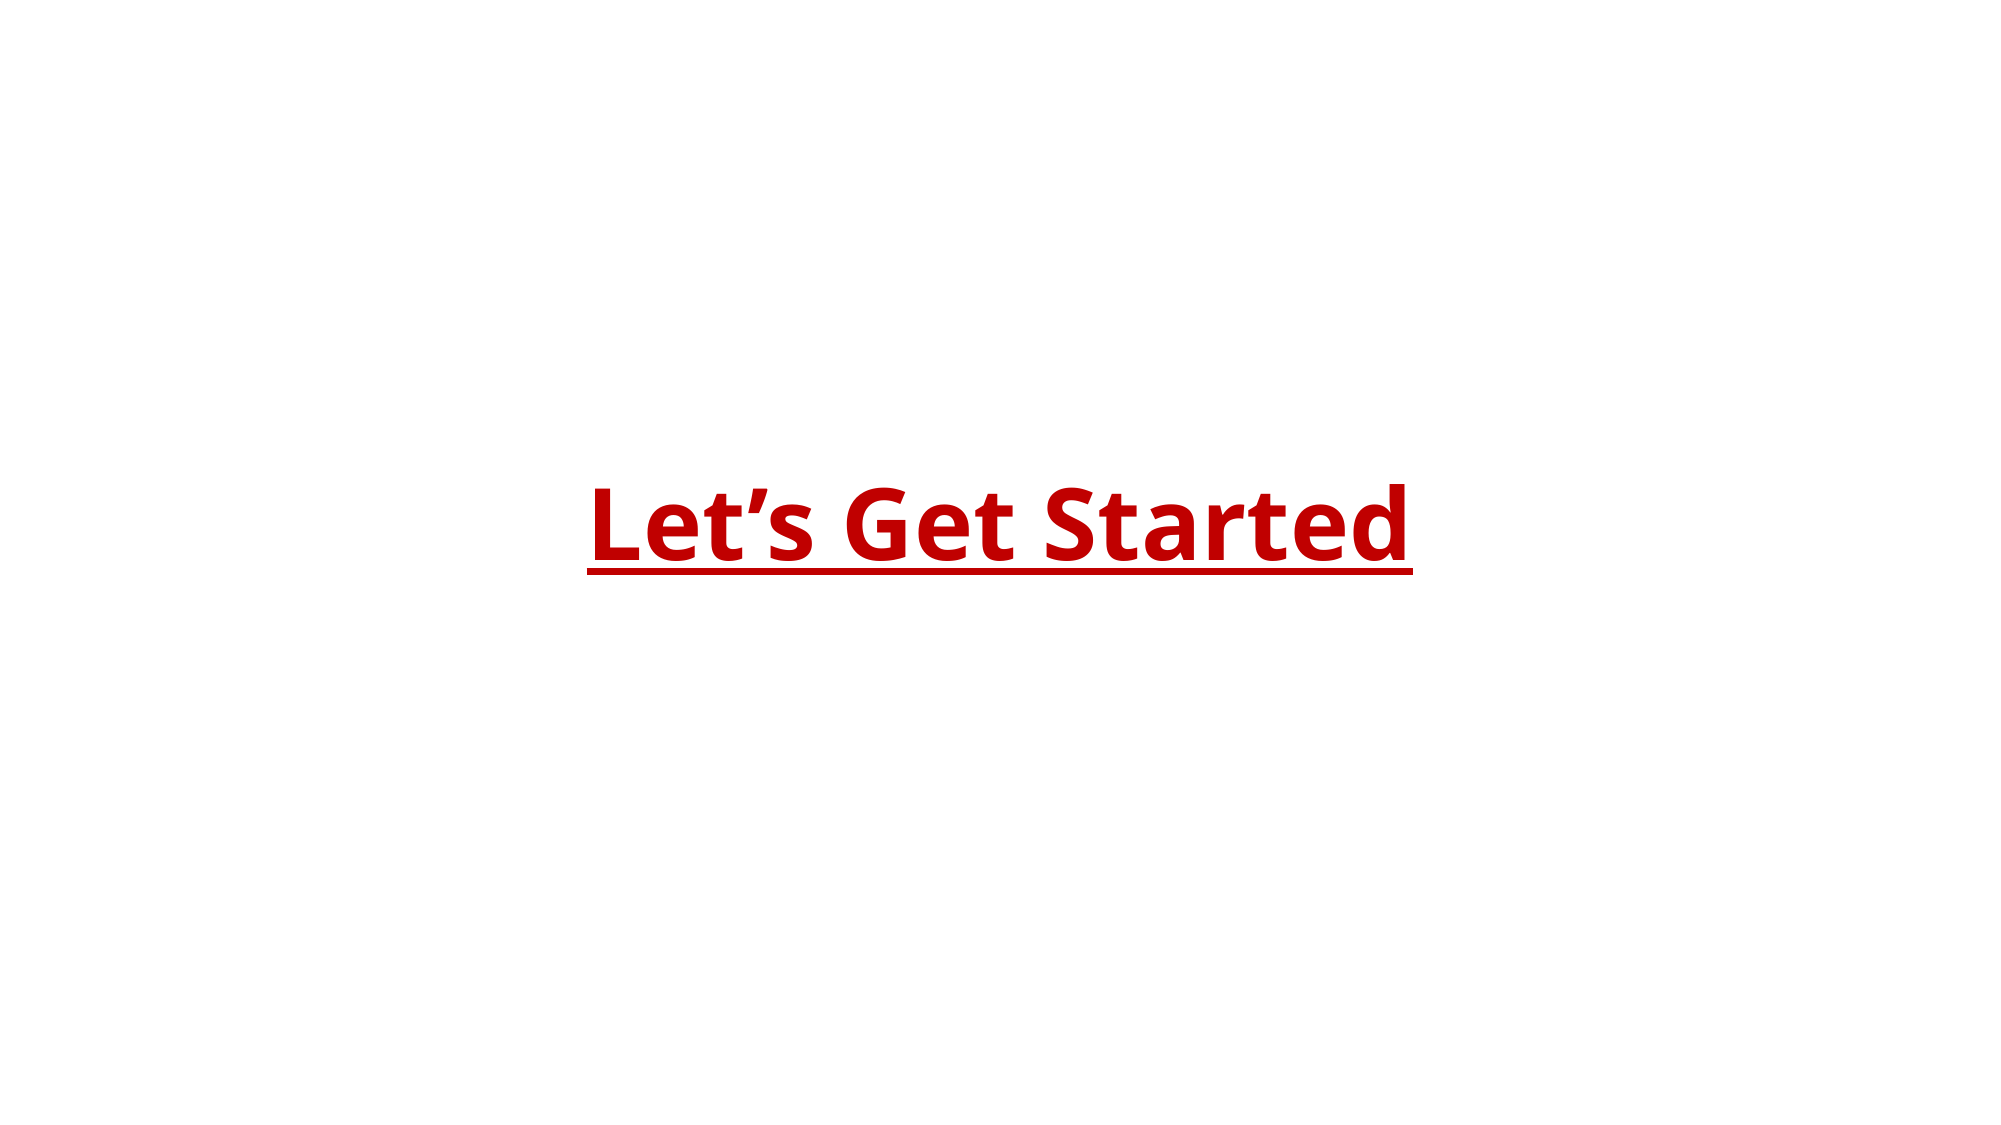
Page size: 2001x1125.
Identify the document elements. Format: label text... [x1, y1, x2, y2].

title Let’s Get Started [137, 418, 1863, 637]
